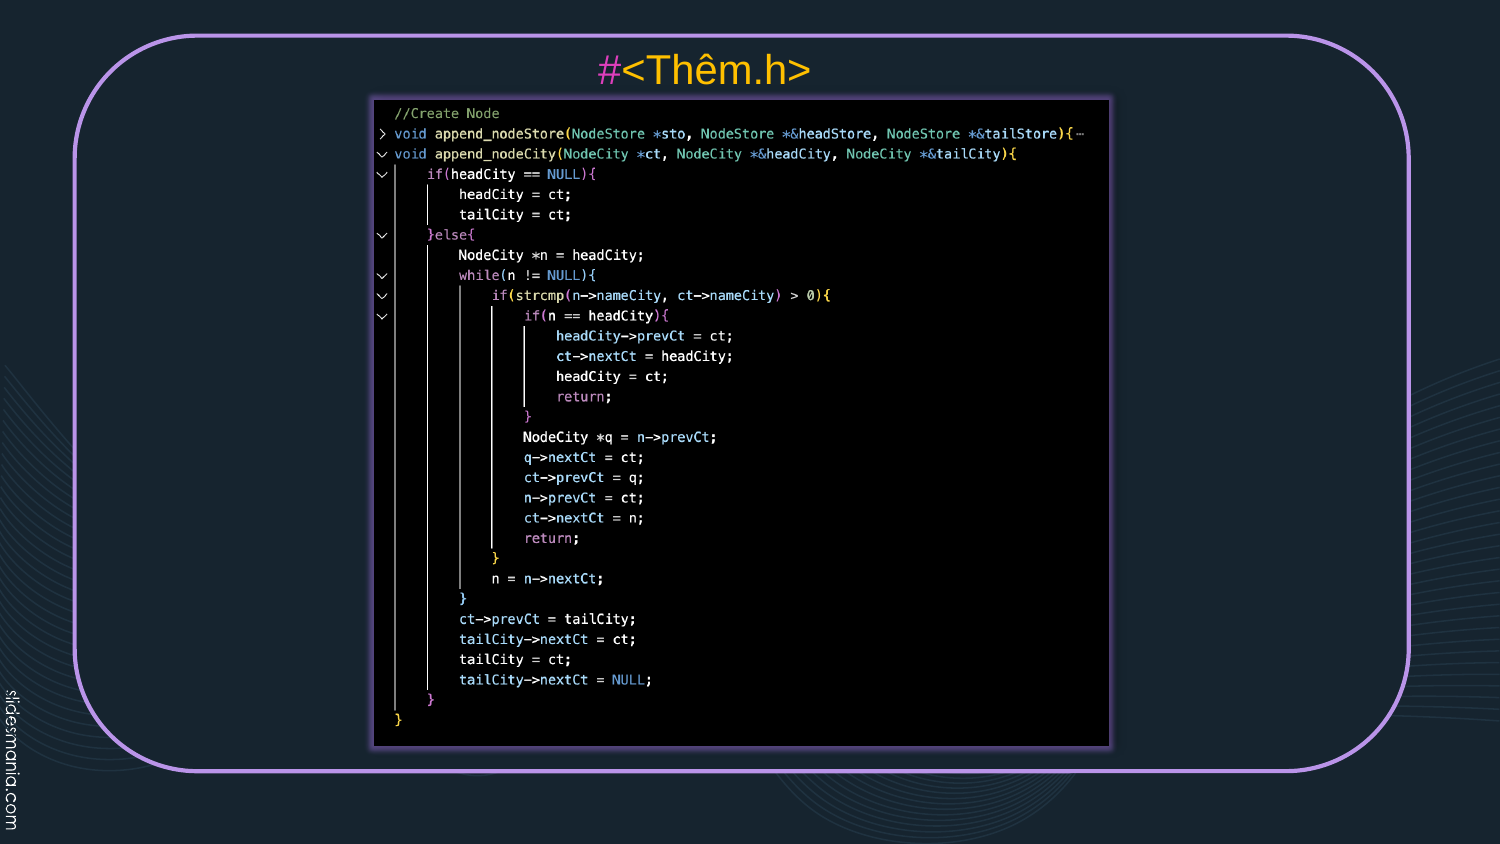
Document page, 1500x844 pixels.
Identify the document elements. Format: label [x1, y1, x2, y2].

text_box [74, 34, 1409, 772]
